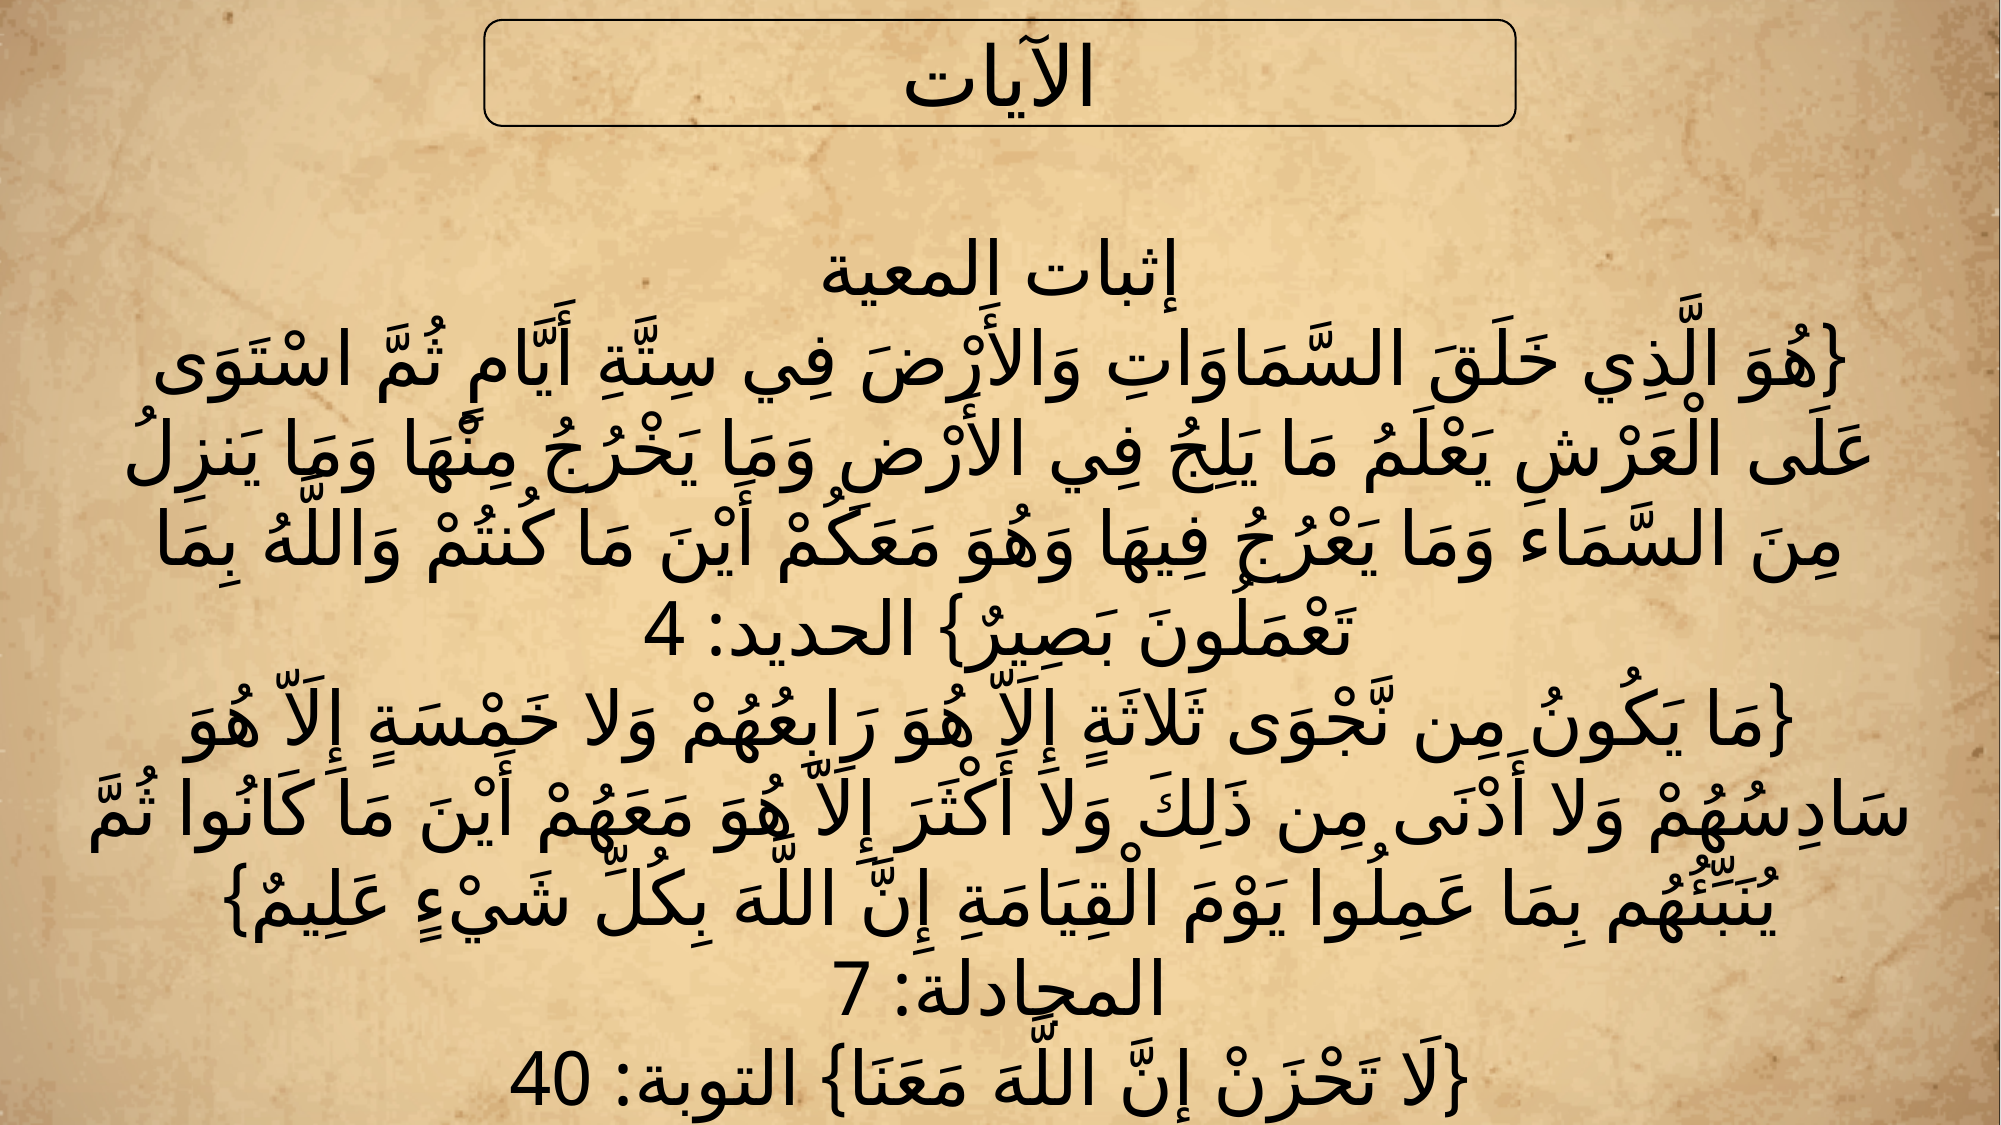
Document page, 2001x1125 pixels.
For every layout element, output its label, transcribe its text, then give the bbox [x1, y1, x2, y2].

text_box الآيات [483, 18, 1517, 127]
text_box إثبات المعية {هُوَ الَّذِي خَلَقَ السَّمَاوَاتِ وَالأَرْضَ فِي سِتَّةِ أَيَّامٍ ثُمَّ اسْتَوَى عَلَى الْعَرْشِ يَعْلَمُ مَا يَلِجُ فِي الأَرْضِ وَمَا يَخْرُجُ مِنْهَا وَمَا يَنزِلُ مِنَ السَّمَاء وَمَا يَعْرُجُ فِيهَا وَهُوَ مَعَكُمْ أَيْنَ مَا كُنتُمْ وَاللَّهُ بِمَا تَعْمَلُونَ بَصِيرٌ} الحديد: 4 {مَا يَكُونُ مِن نَّجْوَى ثَلاثَةٍ إِلَاّ هُوَ رَابِعُهُمْ وَلا خَمْسَةٍ إِلَاّ هُوَ سَادِسُهُمْ وَلا أَدْنَى مِن ذَلِكَ وَلا أَكْثَرَ إِلَاّ هُوَ مَعَهُمْ أَيْنَ مَا كَانُوا ثُمَّ يُنَبِّئُهُم بِمَا عَمِلُوا يَوْمَ الْقِيَامَةِ إِنَّ اللَّهَ بِكُلِّ شَيْءٍ عَلِيمٌ} المجادلة: 7 {لَا تَحْزَنْ إِنَّ اللَّهَ مَعَنَا} التوبة: 40 [60, 213, 1939, 1125]
picture [0, 0, 2001, 1125]
